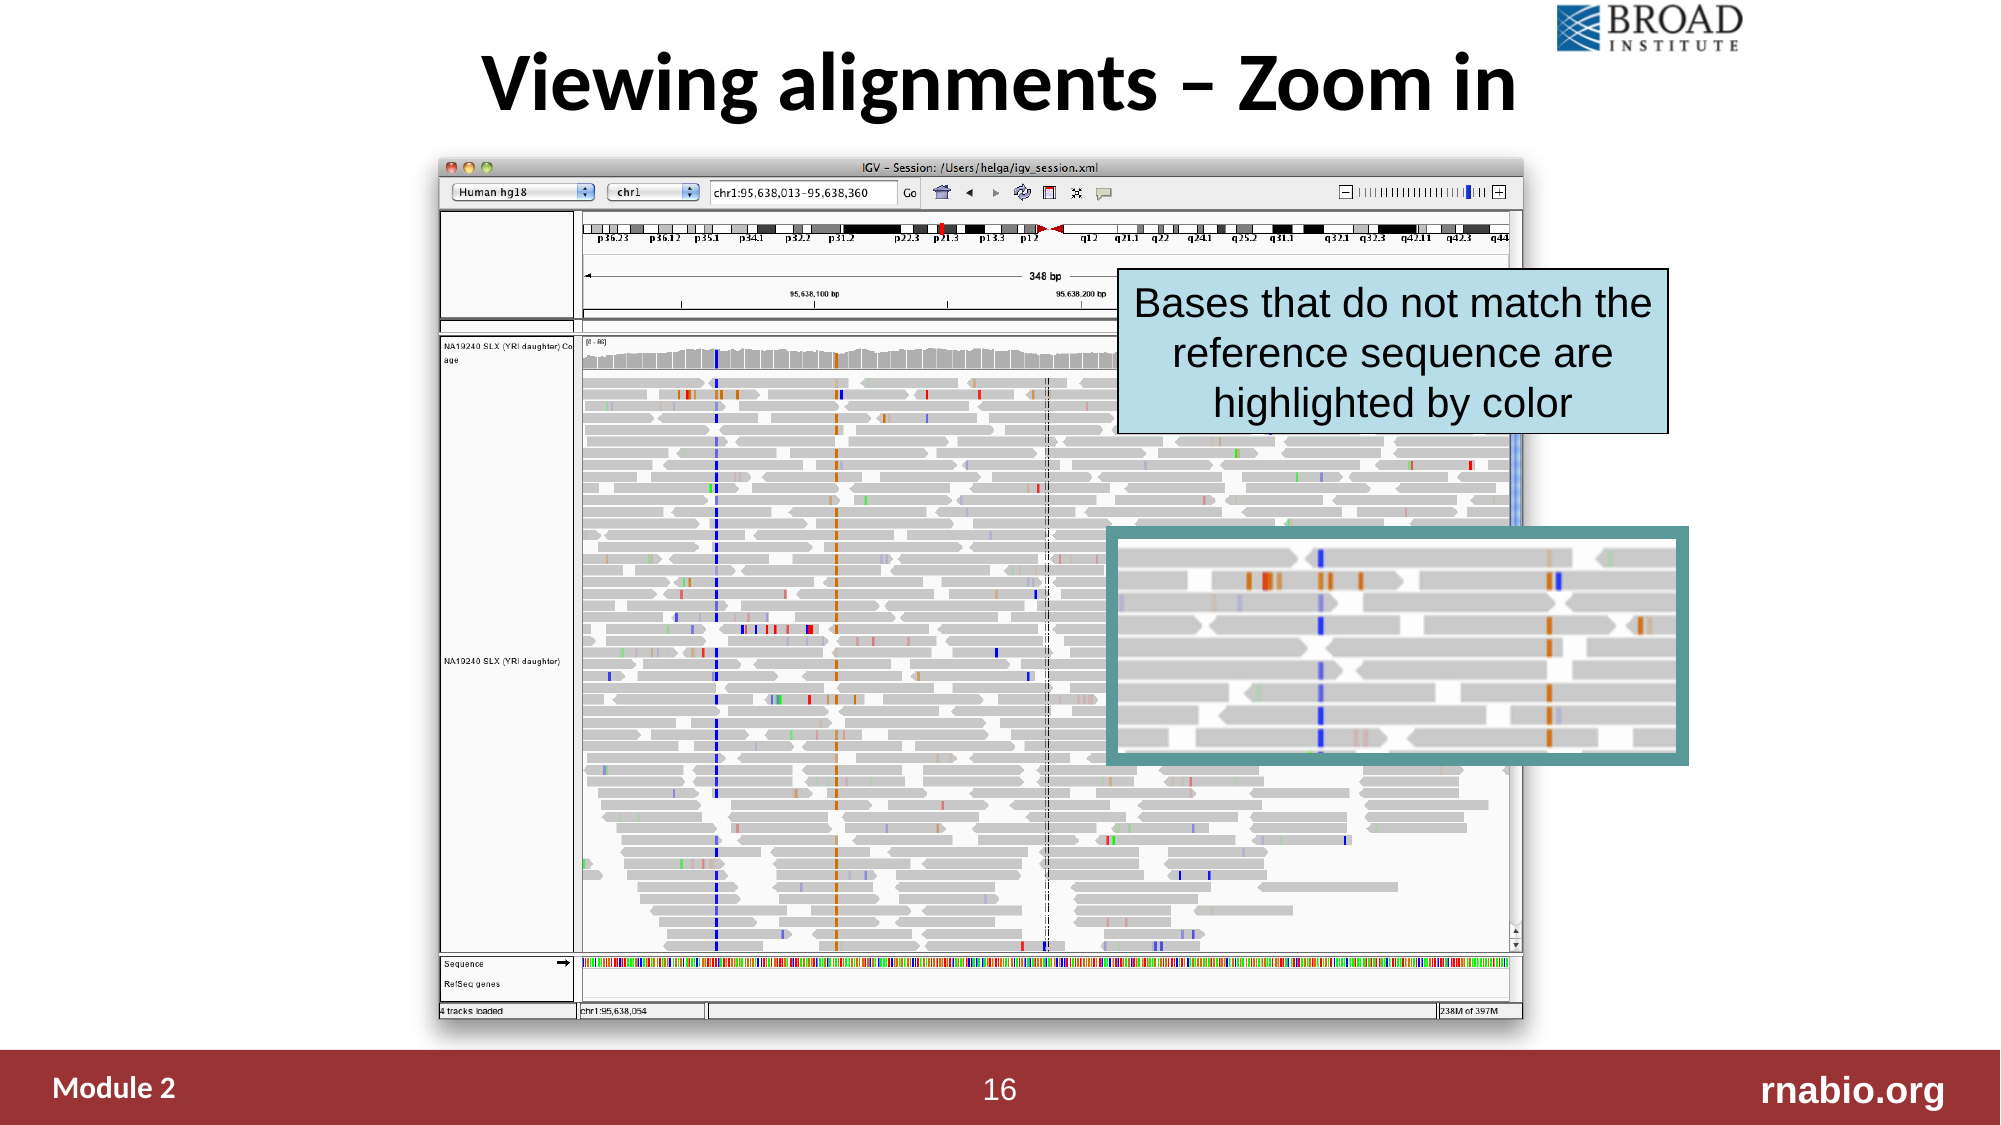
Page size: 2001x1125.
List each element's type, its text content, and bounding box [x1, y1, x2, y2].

title Viewing alignments – Zoom in [275, 0, 1725, 172]
picture [404, 136, 1677, 1065]
text_box Bases that do not match the reference sequence are highlighted by color [1561, 268, 1669, 434]
picture [1554, 0, 1747, 58]
